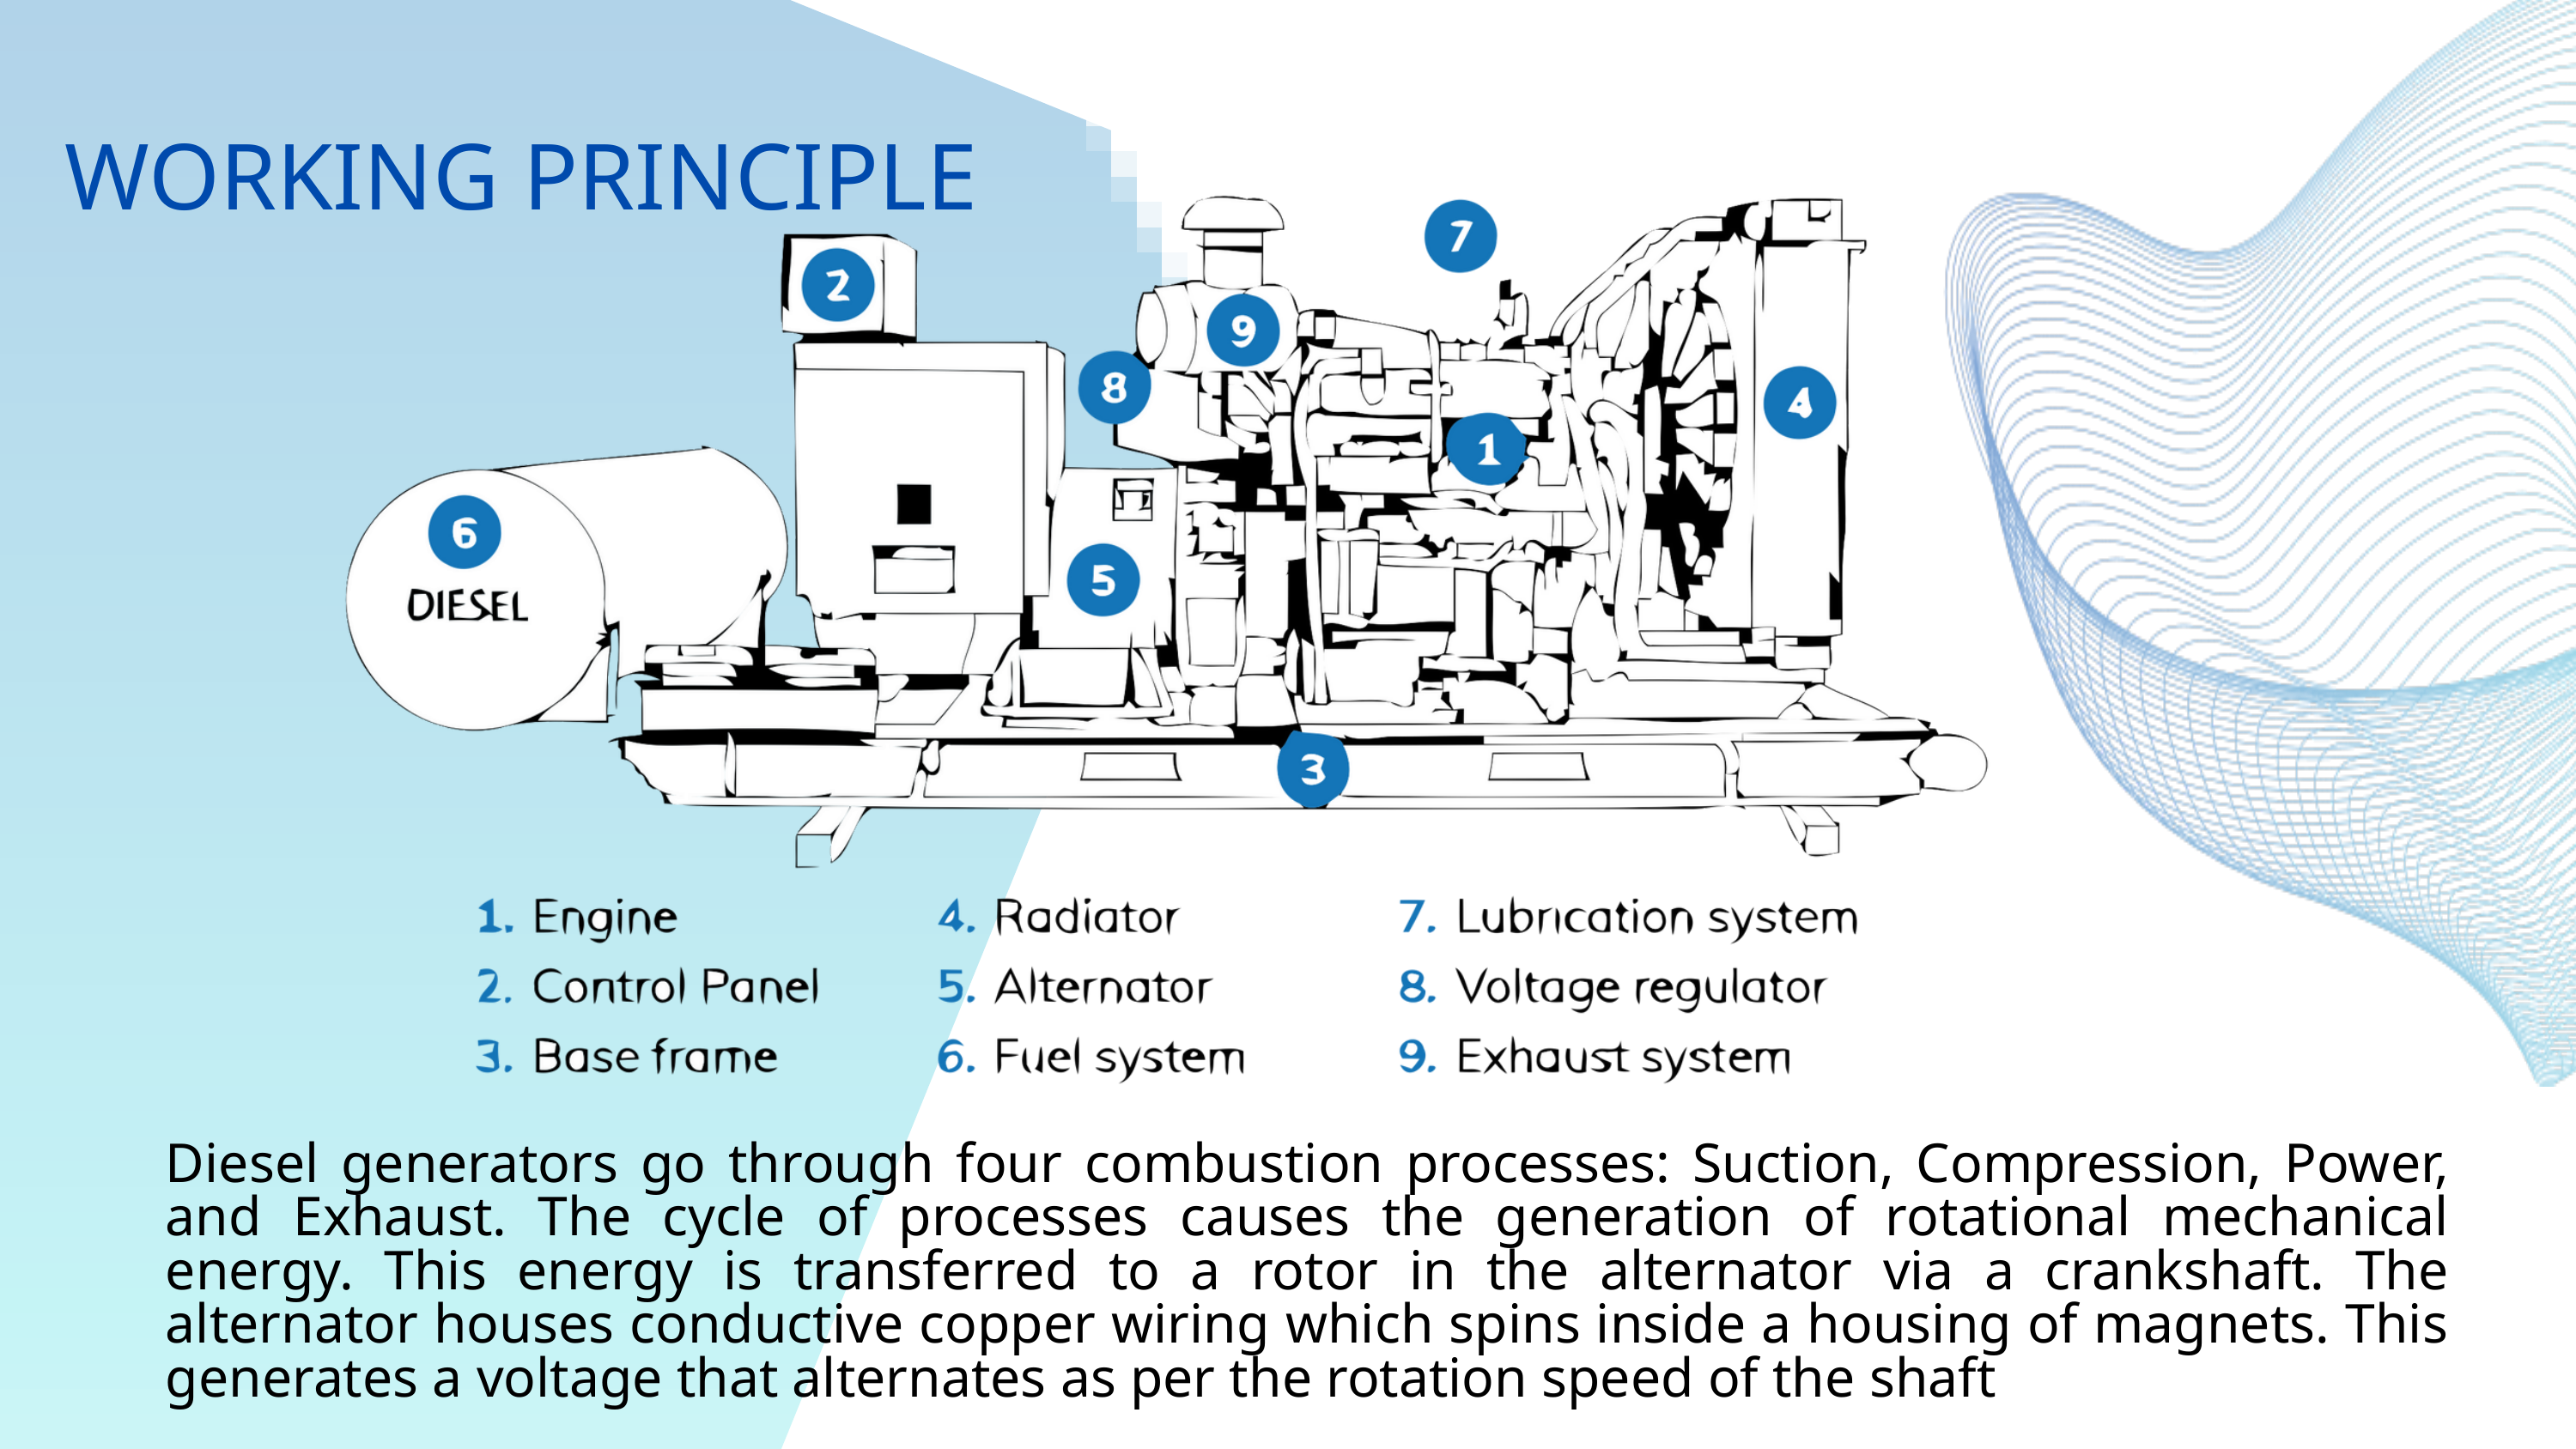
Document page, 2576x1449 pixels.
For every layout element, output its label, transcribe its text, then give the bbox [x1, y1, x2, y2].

text_box [232, 0, 2095, 1139]
text_box [0, 0, 799, 1449]
text_box Diesel generators go through four combustion processes: Suction, Compression, Power, and Exhaust. The cycle of processes causes the generation of rotational mechanical energy. This energy is transferred to a rotor in the alternator via a crankshaft. The alternator houses conductive copper wiring which spins inside a housing of magnets. This generates a voltage that alternates as per the rotation speed of the shaft [165, 1139, 2452, 1408]
text_box [2095, 0, 2576, 1087]
text_box WORKING PRINCIPLE [64, 136, 1943, 228]
